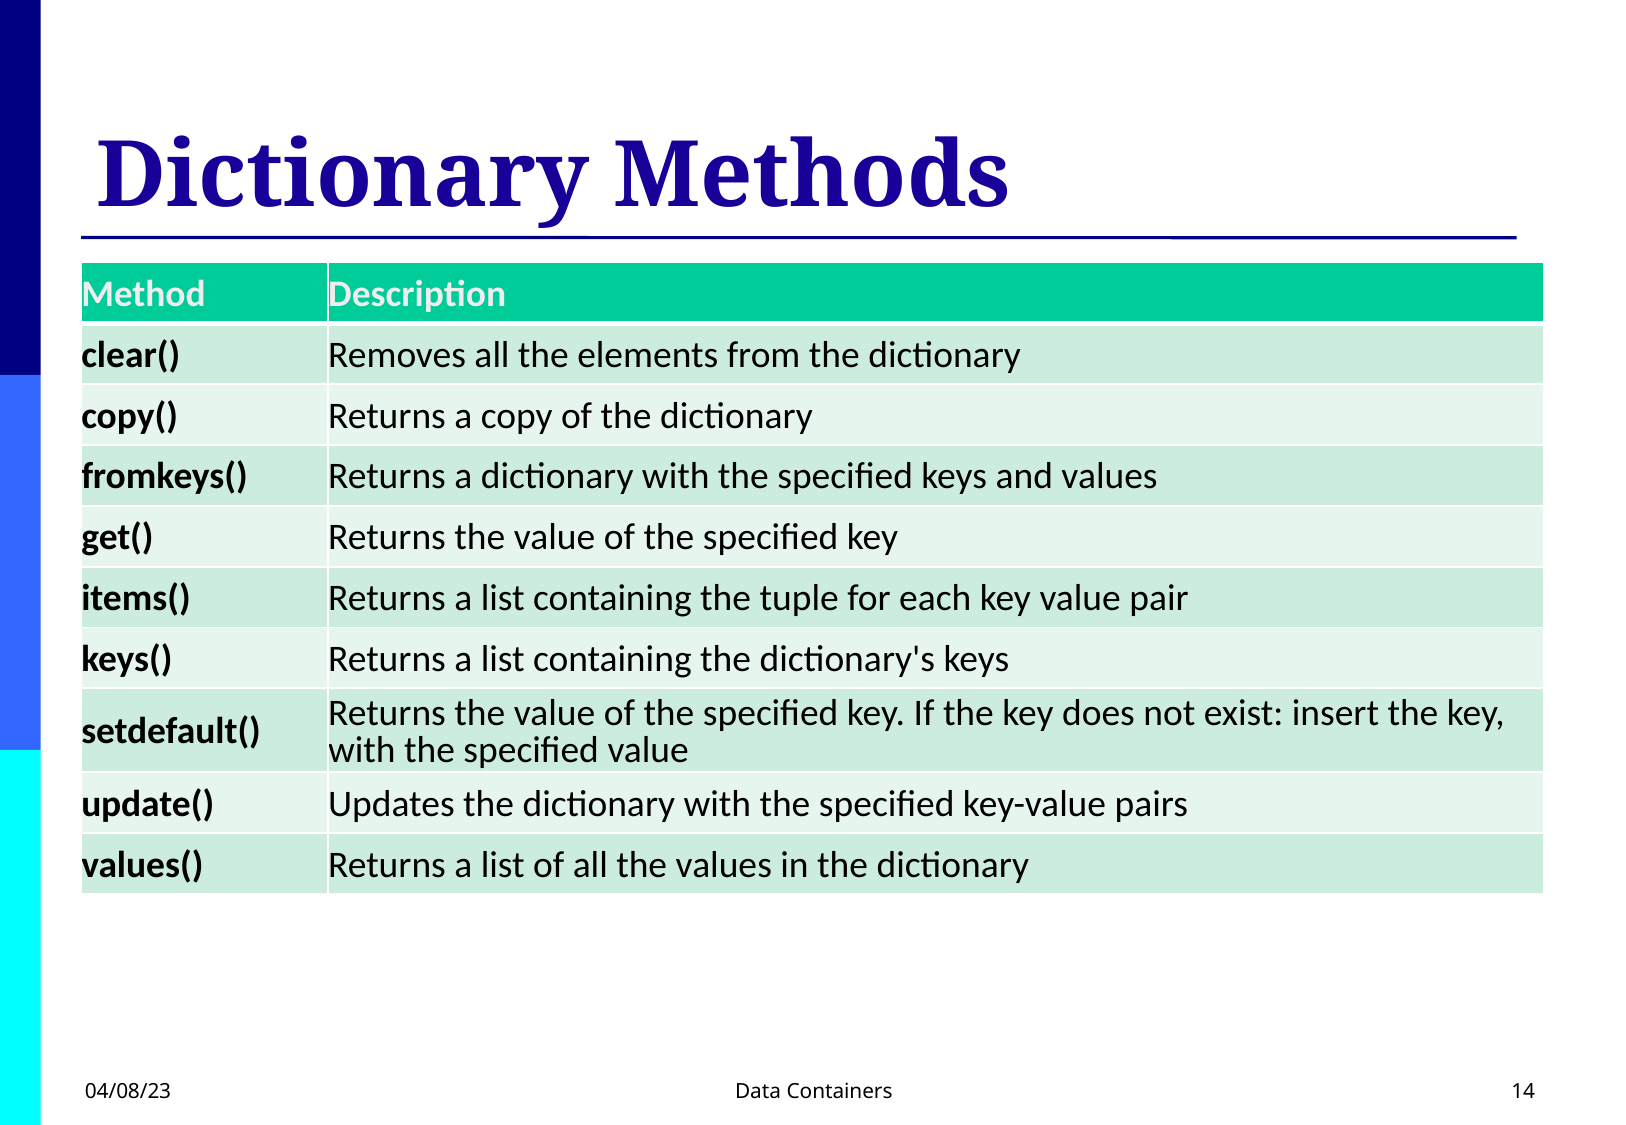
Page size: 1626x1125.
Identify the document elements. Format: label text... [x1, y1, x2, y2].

table_cell fromkeys() [82, 446, 327, 505]
table_cell Returns a copy of the dictionary [329, 385, 1543, 444]
table_cell Removes all the elements from the dictionary [329, 326, 1543, 383]
table_cell get() [82, 507, 327, 566]
table_cell items() [82, 568, 327, 627]
table_cell update() [82, 773, 327, 832]
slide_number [70, 1070, 450, 1125]
table_cell copy() [82, 385, 327, 444]
table_header Method [82, 263, 327, 321]
table_cell Returns the value of the specified key. If the key does not exist: insert the key, with the specified value [329, 689, 1543, 771]
table_cell setdefault() [82, 689, 327, 771]
table_header Description [329, 263, 1543, 321]
table_cell Returns a list containing the dictionary's keys [329, 628, 1543, 687]
table_cell values() [82, 834, 327, 893]
table_cell Returns a dictionary with the specified keys and values [329, 446, 1543, 505]
title Dictionary Methods [81, 45, 1544, 233]
table_cell keys() [82, 628, 327, 687]
footer Data Containers [556, 1070, 1071, 1125]
table_cell clear() [82, 326, 327, 383]
slide_number 14 [1170, 1070, 1550, 1125]
table_cell Returns a list containing the tuple for each key value pair [329, 568, 1543, 627]
table_cell Returns the value of the specified key [329, 507, 1543, 566]
table_cell Returns a list of all the values in the dictionary [329, 834, 1543, 893]
table_cell Updates the dictionary with the specified key-value pairs [329, 773, 1543, 832]
